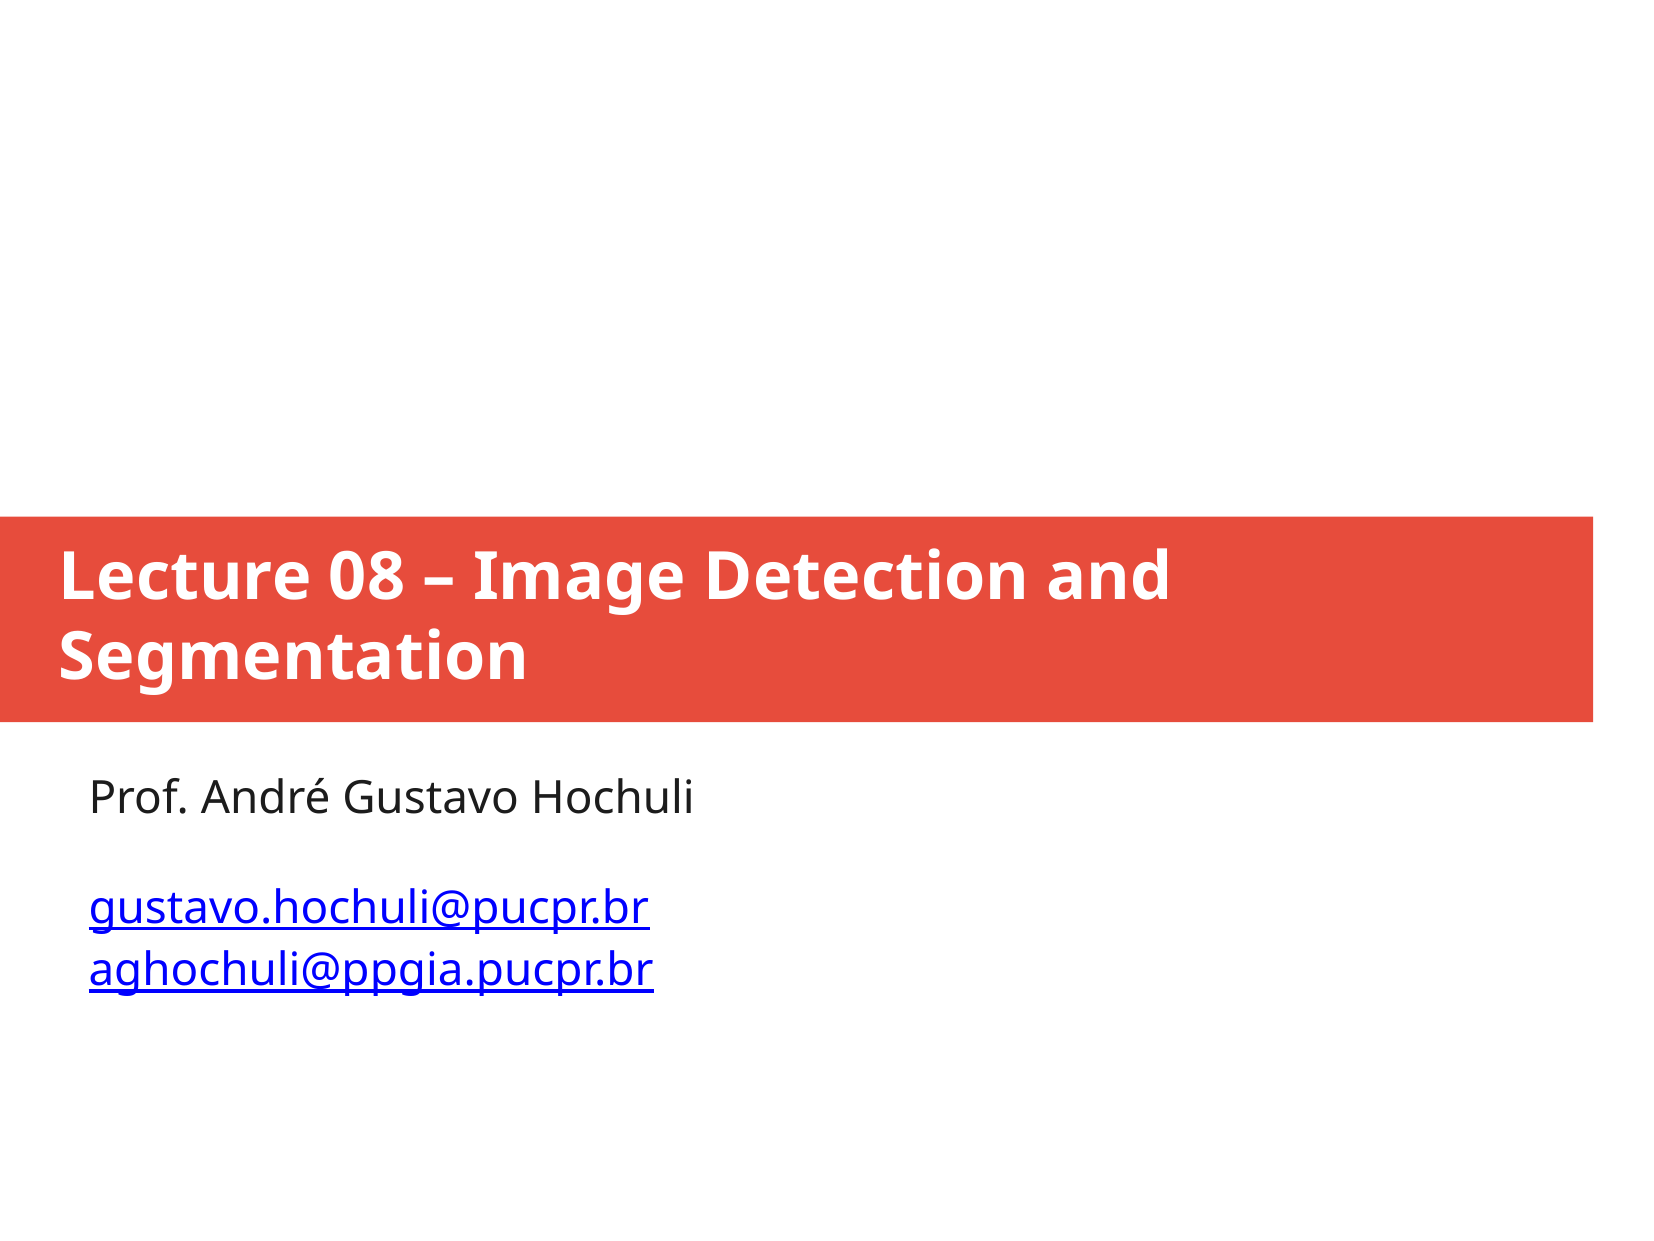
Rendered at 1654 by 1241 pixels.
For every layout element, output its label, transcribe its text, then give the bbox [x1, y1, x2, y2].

text_box Prof. André Gustavo Hochuli gustavo.hochuli@pucpr.br aghochuli@ppgia.pucpr.br [88, 767, 1594, 1180]
text_box Lecture 08 – Image Detection and Segmentation [58, 546, 1594, 693]
